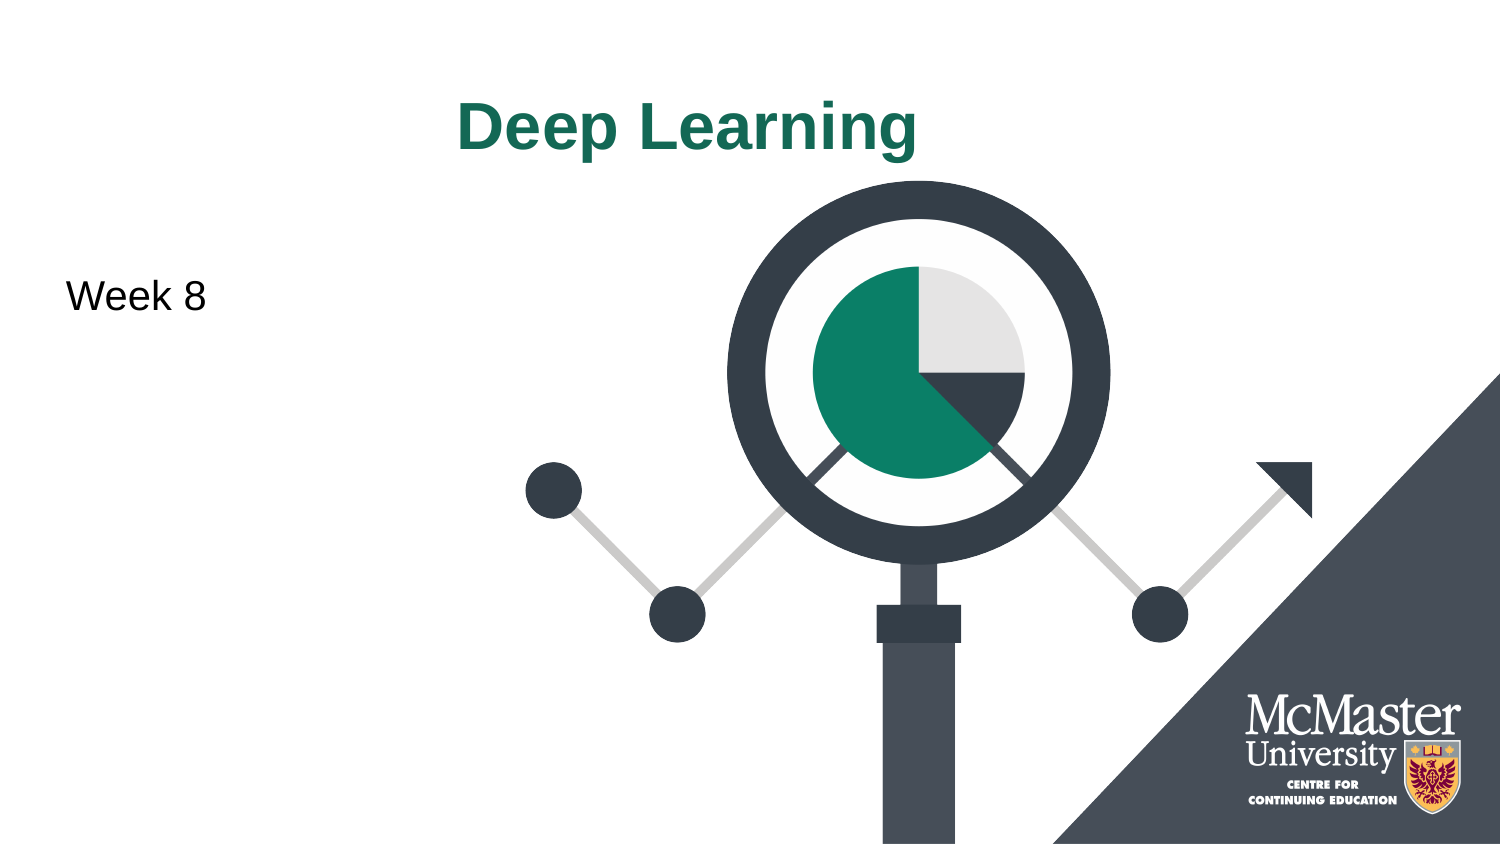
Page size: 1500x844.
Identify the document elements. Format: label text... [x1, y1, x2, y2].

title Deep Learning [50, 60, 1326, 185]
subtitle Week 8 [50, 187, 692, 404]
picture [0, 0, 1500, 844]
